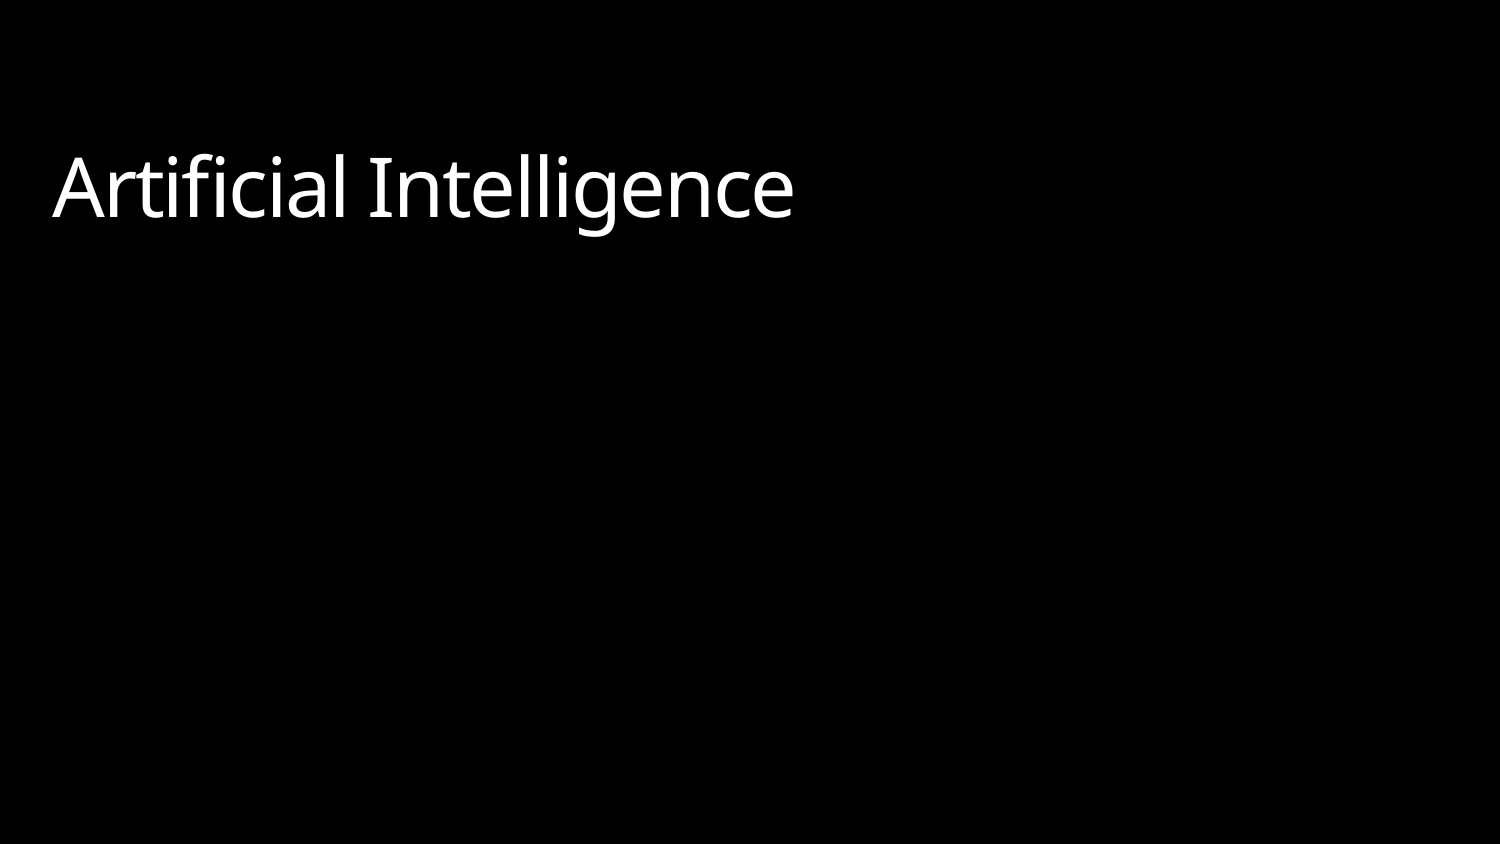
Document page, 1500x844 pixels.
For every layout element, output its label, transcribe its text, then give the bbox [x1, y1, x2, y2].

title Artificial Intelligence [52, 145, 1283, 581]
